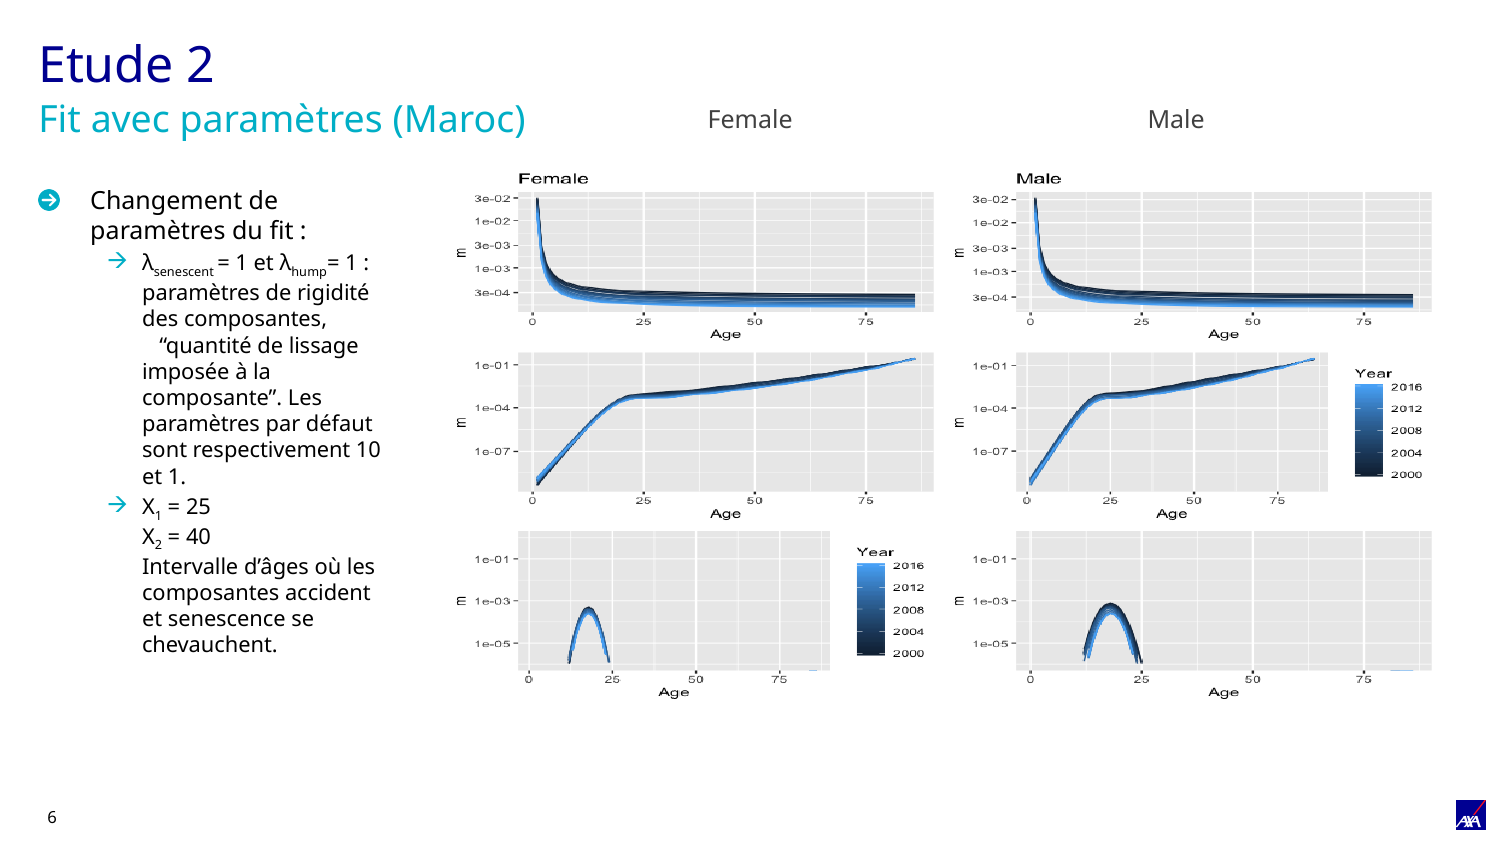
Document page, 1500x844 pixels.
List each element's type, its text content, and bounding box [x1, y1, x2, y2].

list Changement de paramètres du fit : λsenescent = 1 et λhump= 1 : paramètres de rigidité des composantes, “quantité de lissage imposée à la composante”. Les paramètres par défaut sont respectivement 10 et 1. X1 = 25 X2 = 40 Intervalle d’âges où les composantes accident et senescence se chevauchent. [38, 184, 385, 785]
picture [445, 166, 1441, 705]
text_box Female [707, 103, 793, 134]
text_box Male [1147, 103, 1205, 134]
picture [38, 189, 60, 211]
list Fit avec paramètres (Maroc) [38, 93, 1486, 141]
picture [1456, 800, 1486, 830]
title Etude 2 [38, 33, 1486, 92]
